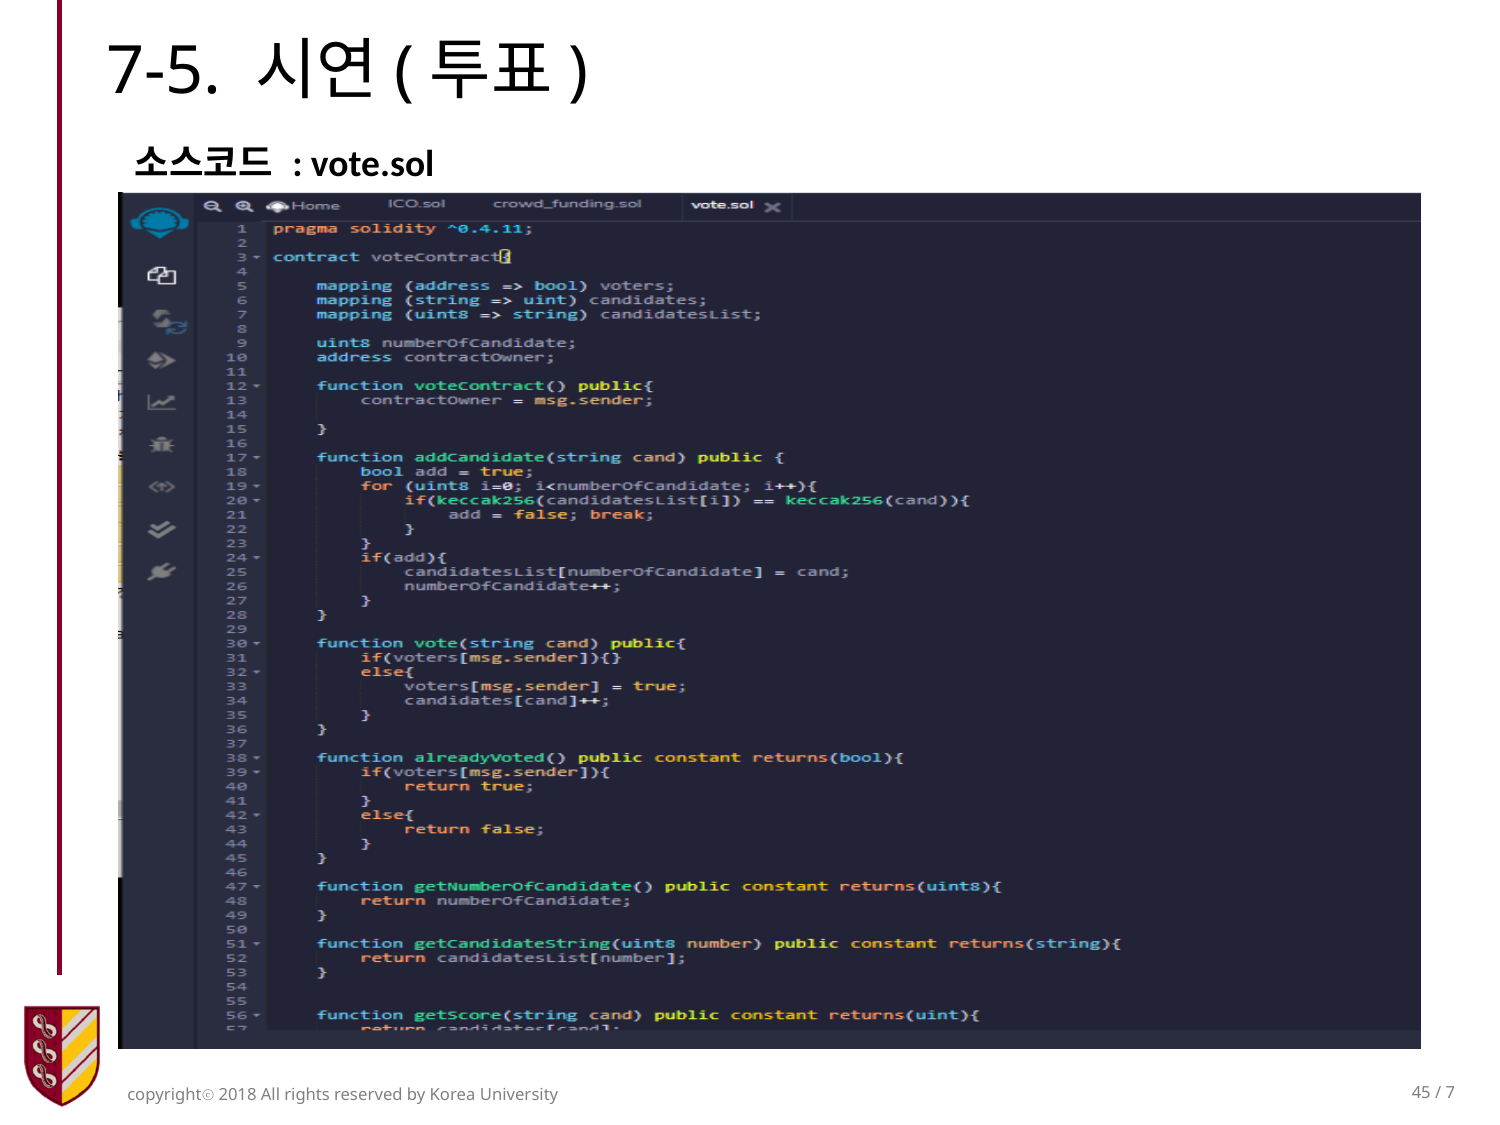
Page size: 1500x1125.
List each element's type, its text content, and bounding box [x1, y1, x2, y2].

list 7-5. 시연(투표) [91, 28, 1177, 113]
picture [15, 984, 113, 1119]
text_box 소스코드 : vote.sol [120, 131, 450, 192]
picture [118, 192, 1421, 1049]
